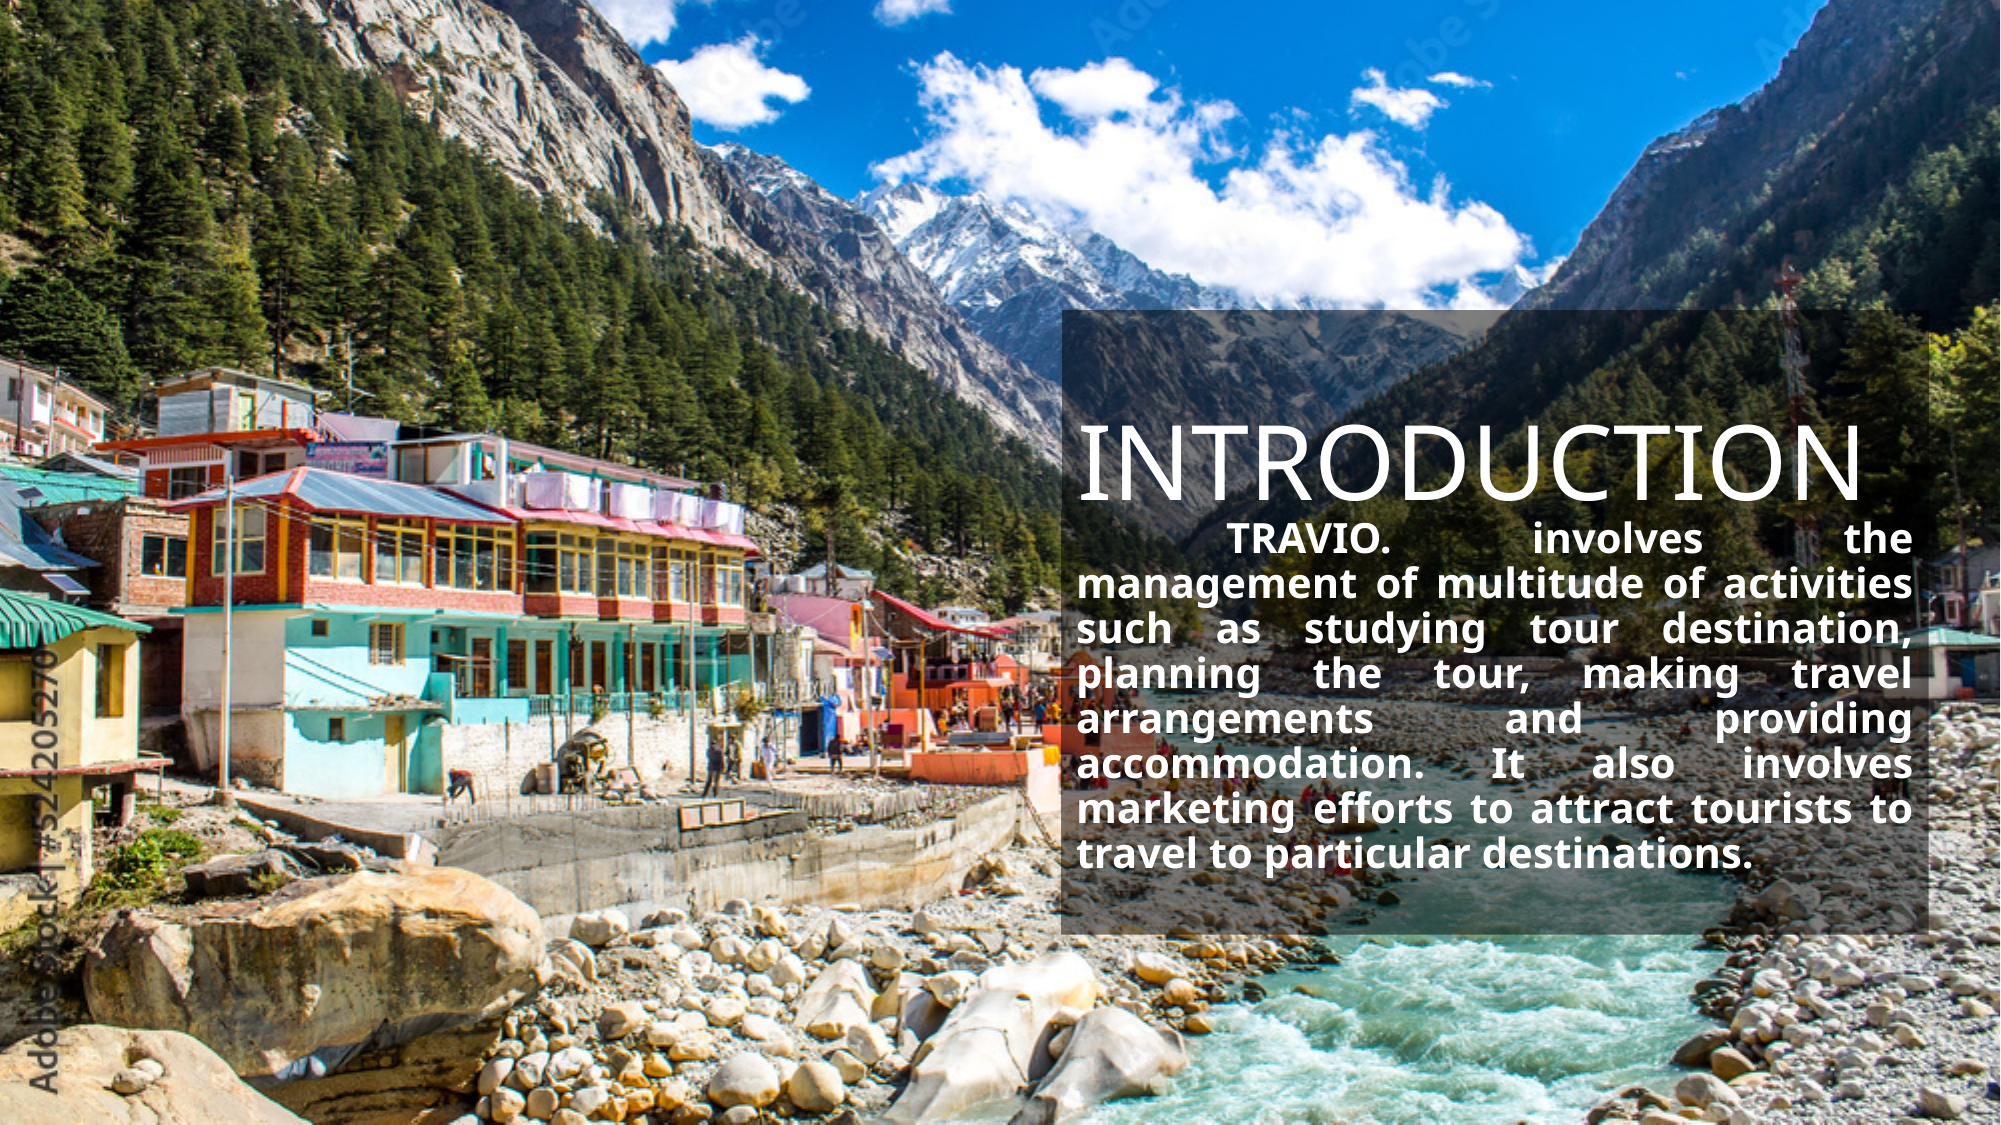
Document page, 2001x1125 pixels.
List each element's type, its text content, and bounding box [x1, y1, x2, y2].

list TRAVIO. involves the management of multitude of activities such as studying tour destination, planning the tour, making travel arrangements and providing accommodation. It also involves marketing efforts to attract tourists to travel to particular destinations. [1061, 510, 1929, 935]
picture [0, 0, 2001, 1125]
title INTRODUCTION [1062, 310, 1930, 510]
